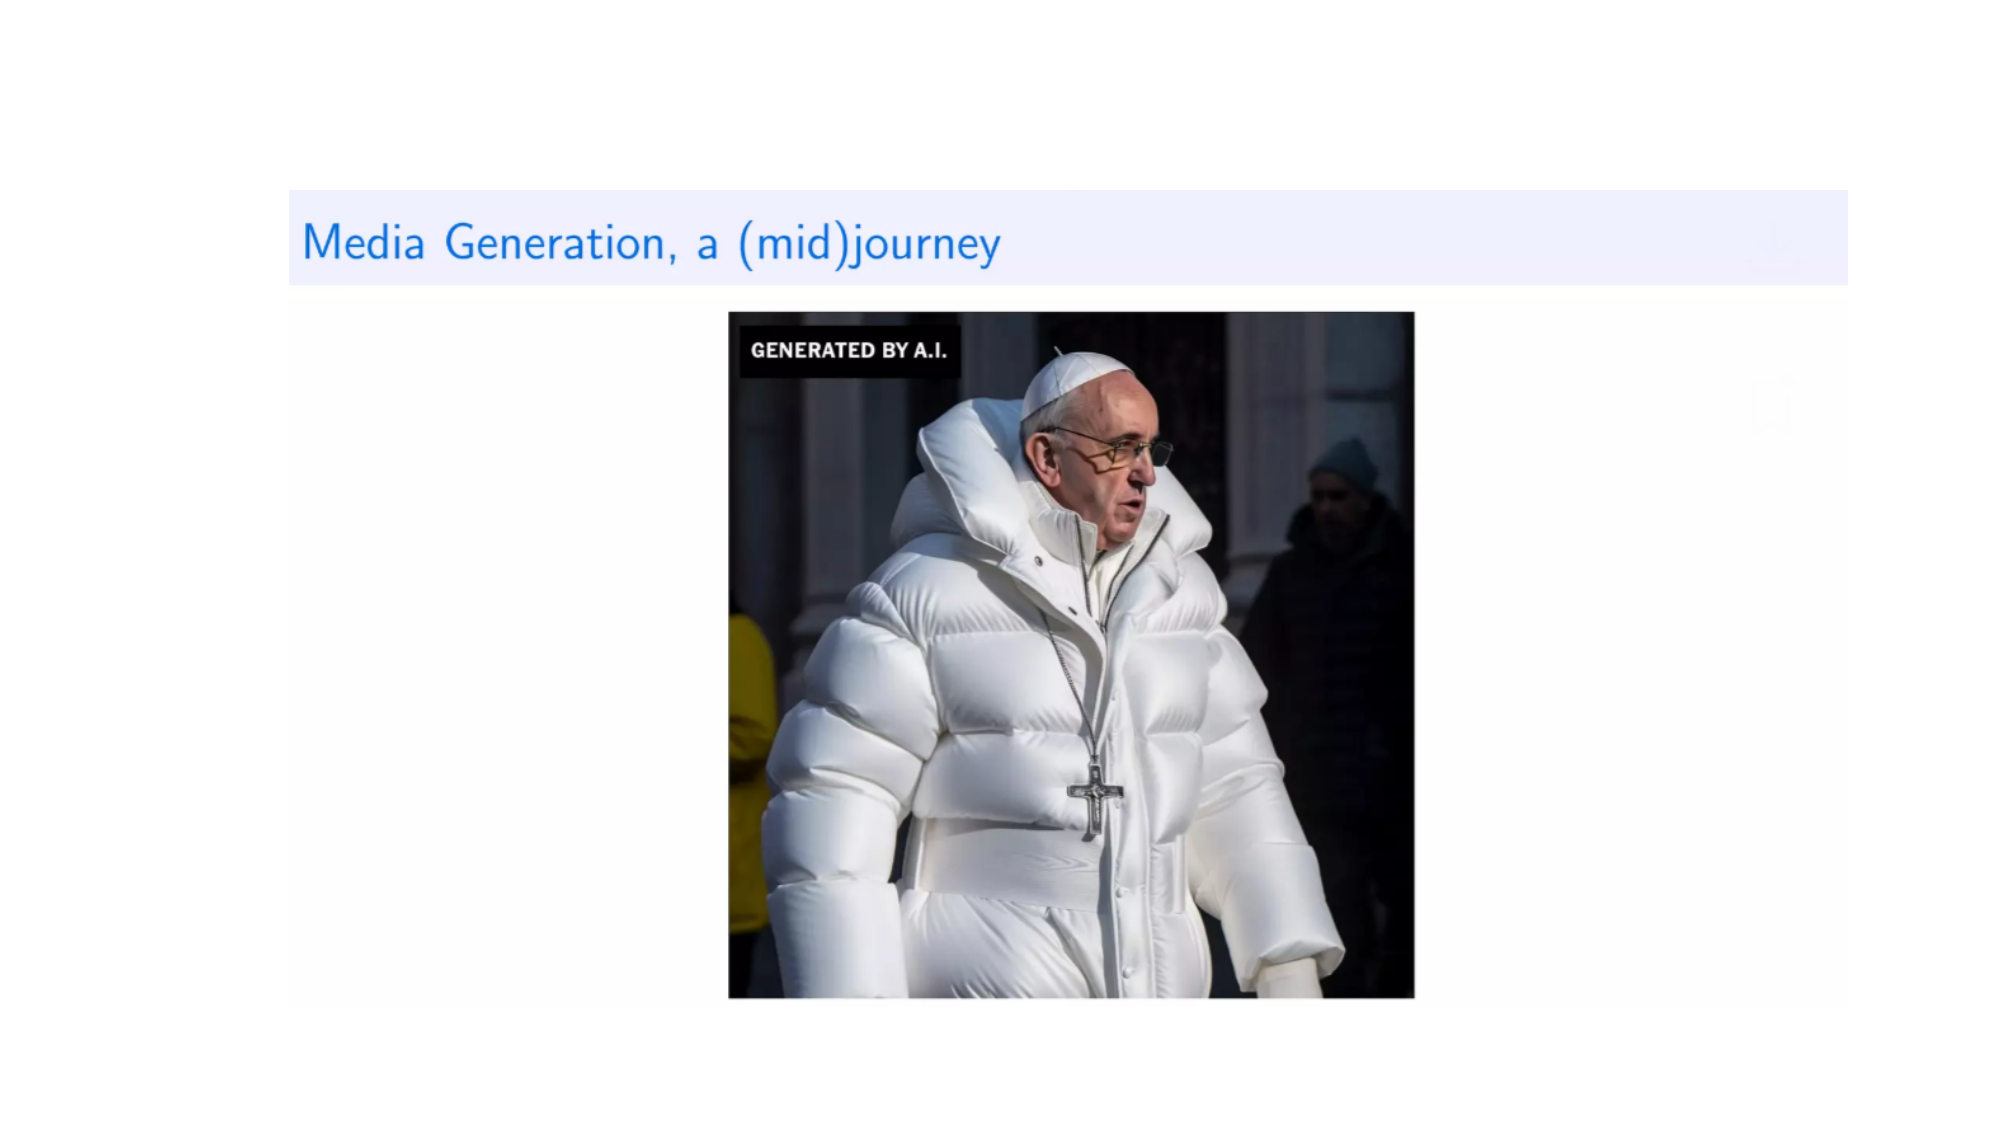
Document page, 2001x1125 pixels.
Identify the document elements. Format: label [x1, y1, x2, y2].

picture [289, 190, 1848, 1007]
